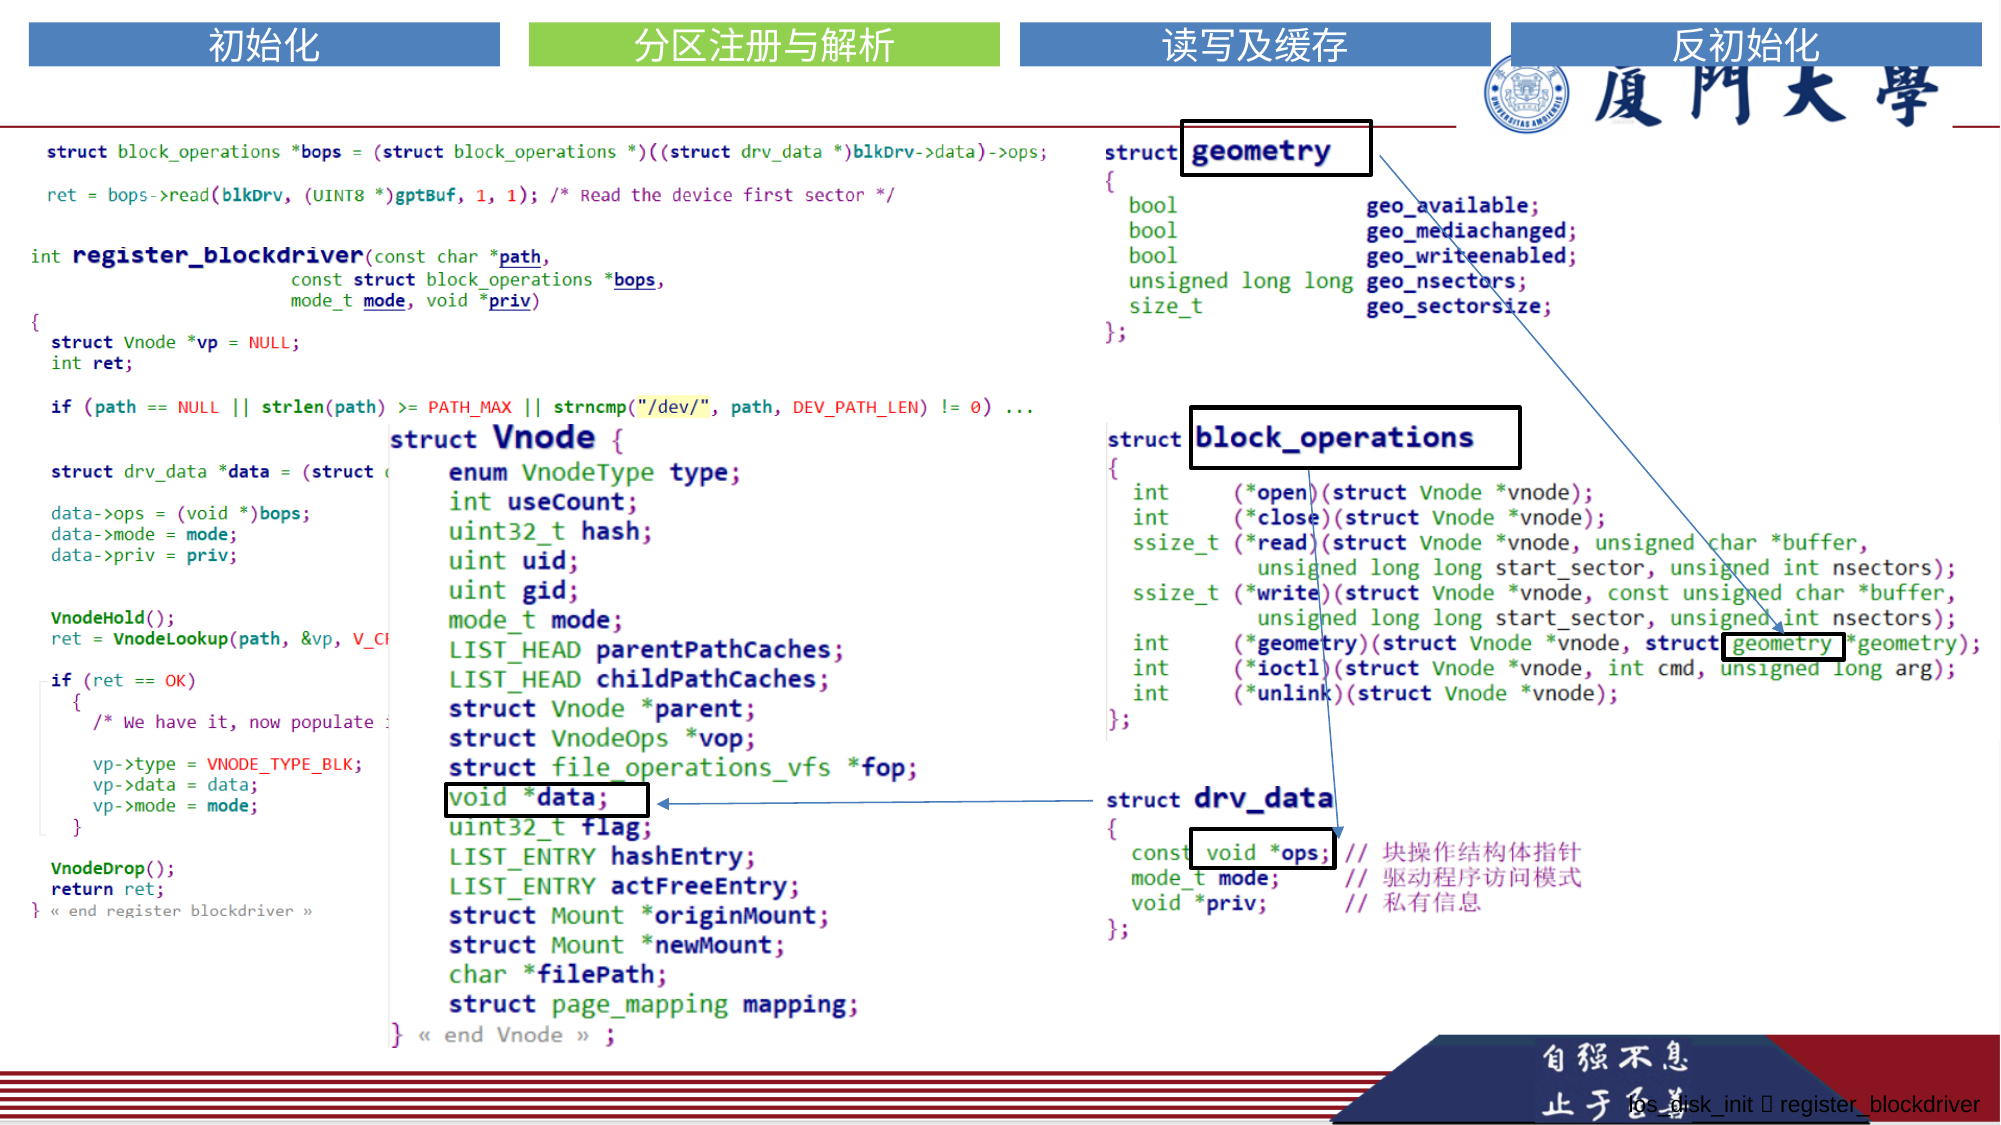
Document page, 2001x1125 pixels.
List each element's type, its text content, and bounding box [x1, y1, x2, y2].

text_box [1189, 405, 1374, 422]
text_box [1180, 119, 1373, 135]
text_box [1379, 155, 1785, 635]
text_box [656, 800, 1094, 805]
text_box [1308, 469, 1340, 840]
text_box los_disk_init  register_blockdriver [1613, 1082, 2000, 1125]
picture [0, 0, 2001, 1125]
